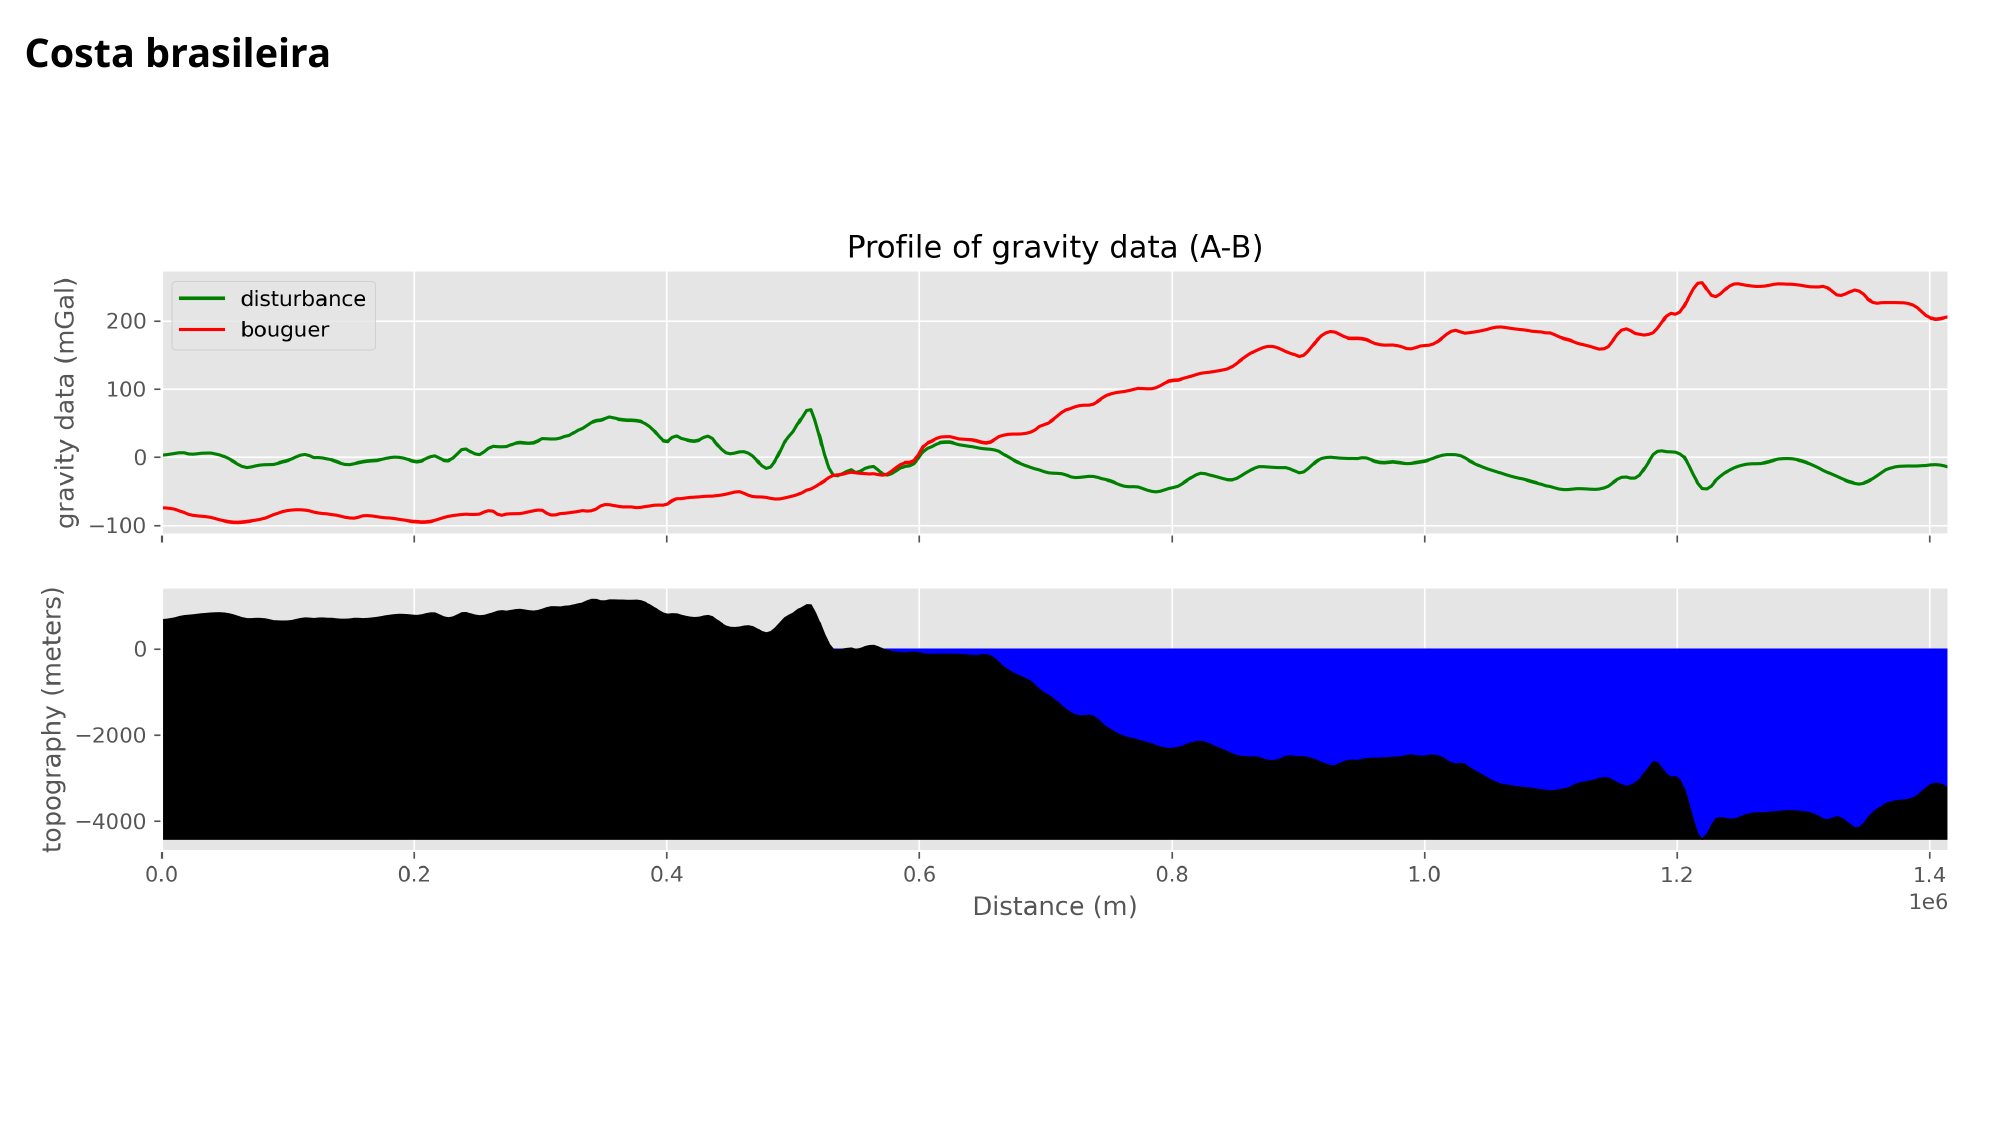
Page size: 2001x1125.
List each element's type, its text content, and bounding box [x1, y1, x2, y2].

picture [8, 178, 1992, 947]
text_box Costa brasileira [0, 0, 356, 84]
